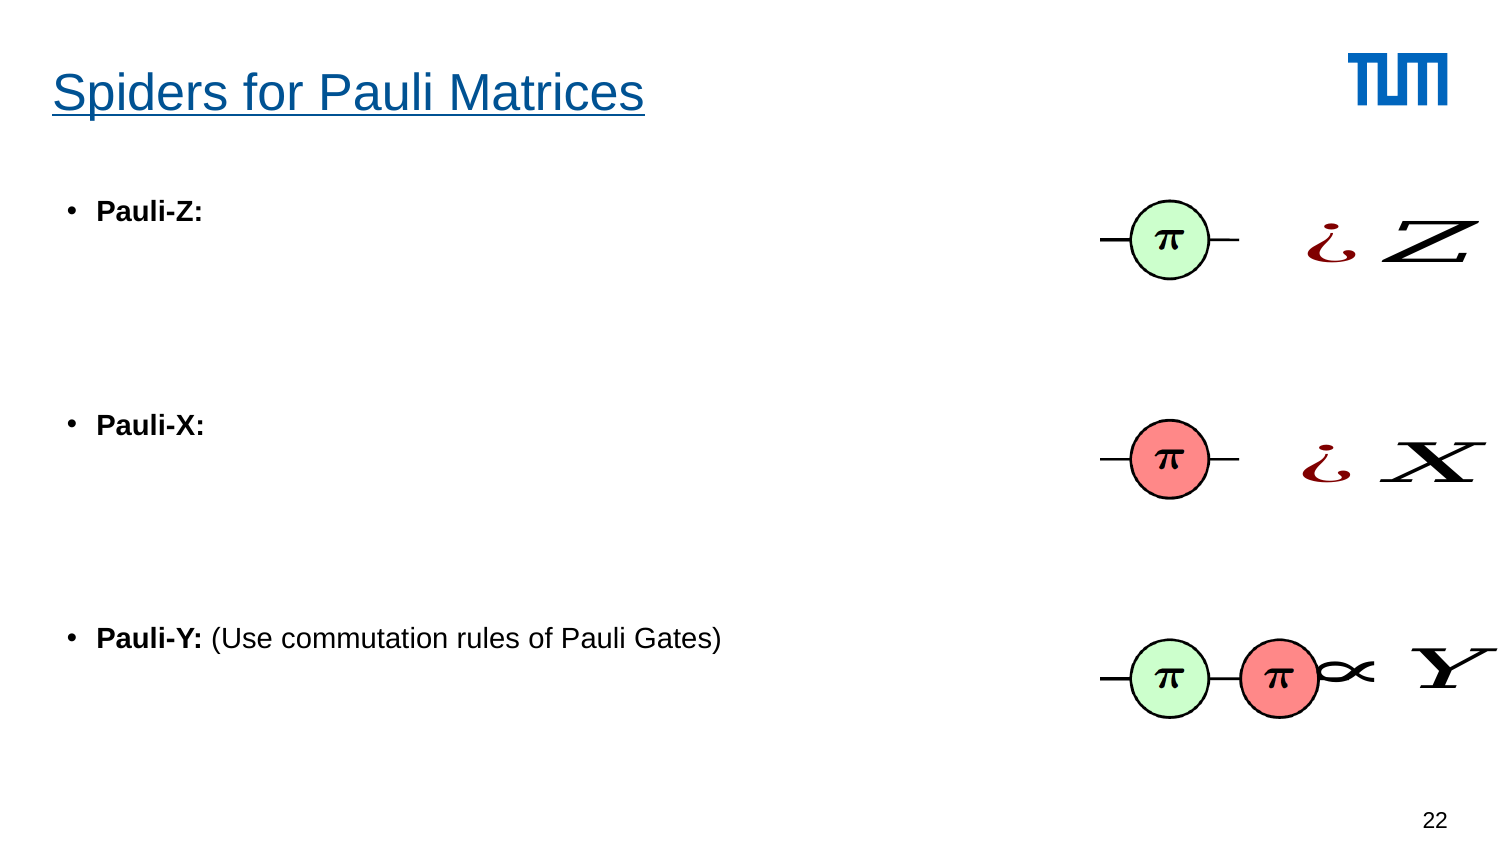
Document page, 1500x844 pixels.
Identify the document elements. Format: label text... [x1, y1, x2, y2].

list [1046, 155, 1413, 730]
slide_number 22 [1111, 796, 1448, 842]
title Spiders for Pauli Matrices [51, 54, 1449, 118]
